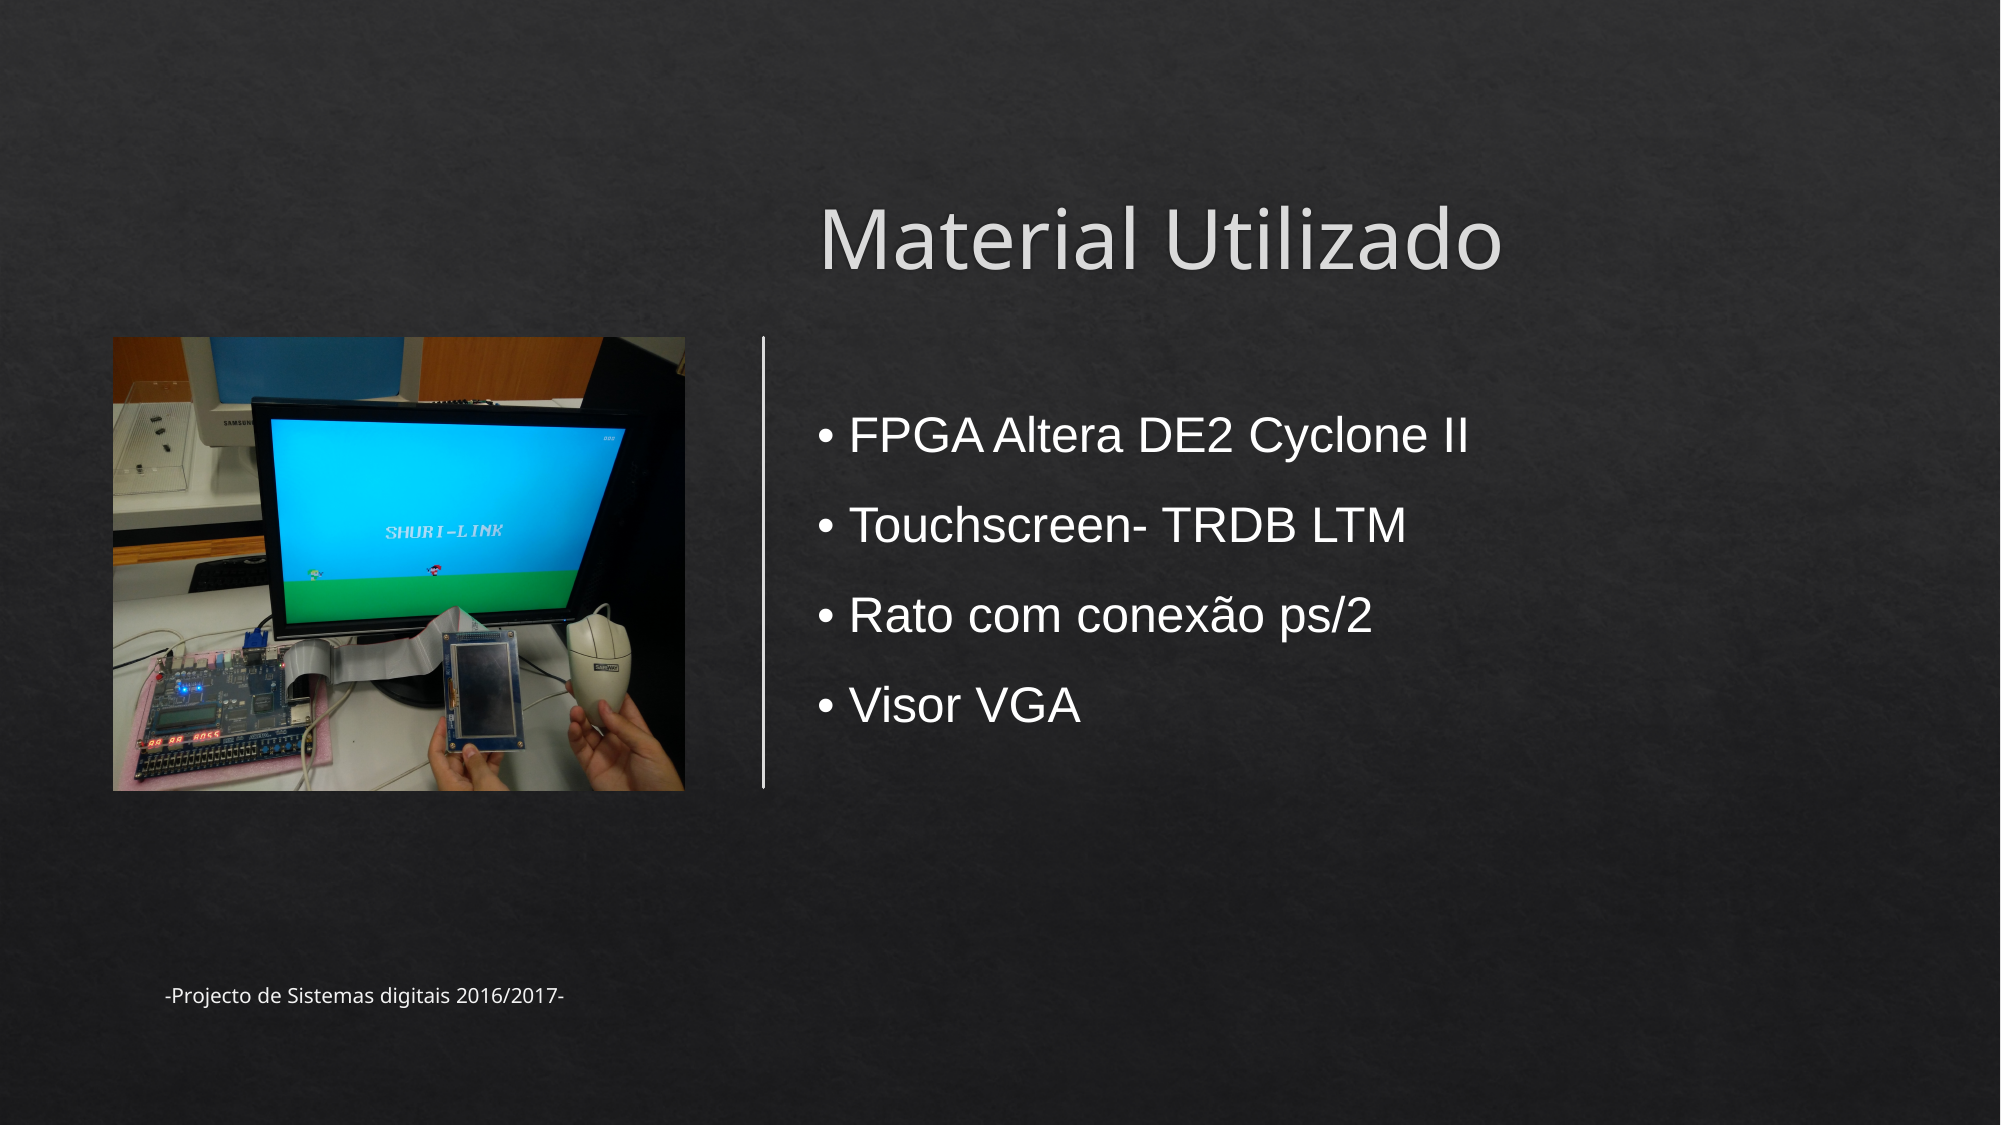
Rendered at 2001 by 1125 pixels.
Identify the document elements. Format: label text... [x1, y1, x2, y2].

text_box • FPGA Altera DE2 Cyclone II • Touchscreen- TRDB LTM • Rato com conexão ps/2 • Visor VGA [802, 365, 1760, 740]
picture [113, 337, 685, 791]
title Material Utilizado [802, 134, 1862, 338]
footer -Projecto de Sistemas digitais 2016/2017- [149, 965, 1245, 1025]
